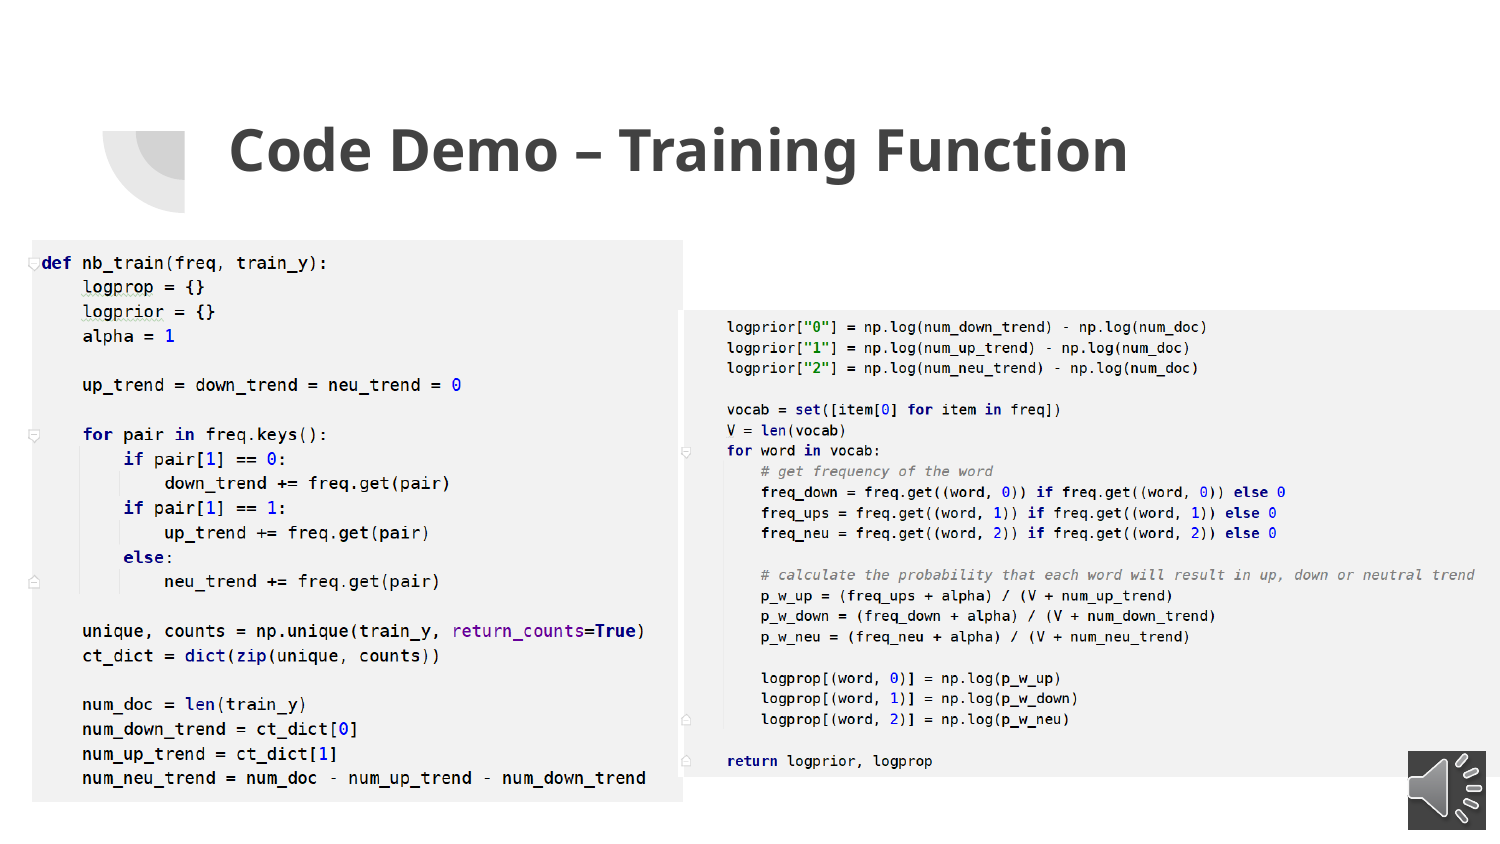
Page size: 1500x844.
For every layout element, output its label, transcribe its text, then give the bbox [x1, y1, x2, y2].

title Code Demo – Training Function [213, 98, 1368, 263]
picture [28, 239, 1500, 831]
